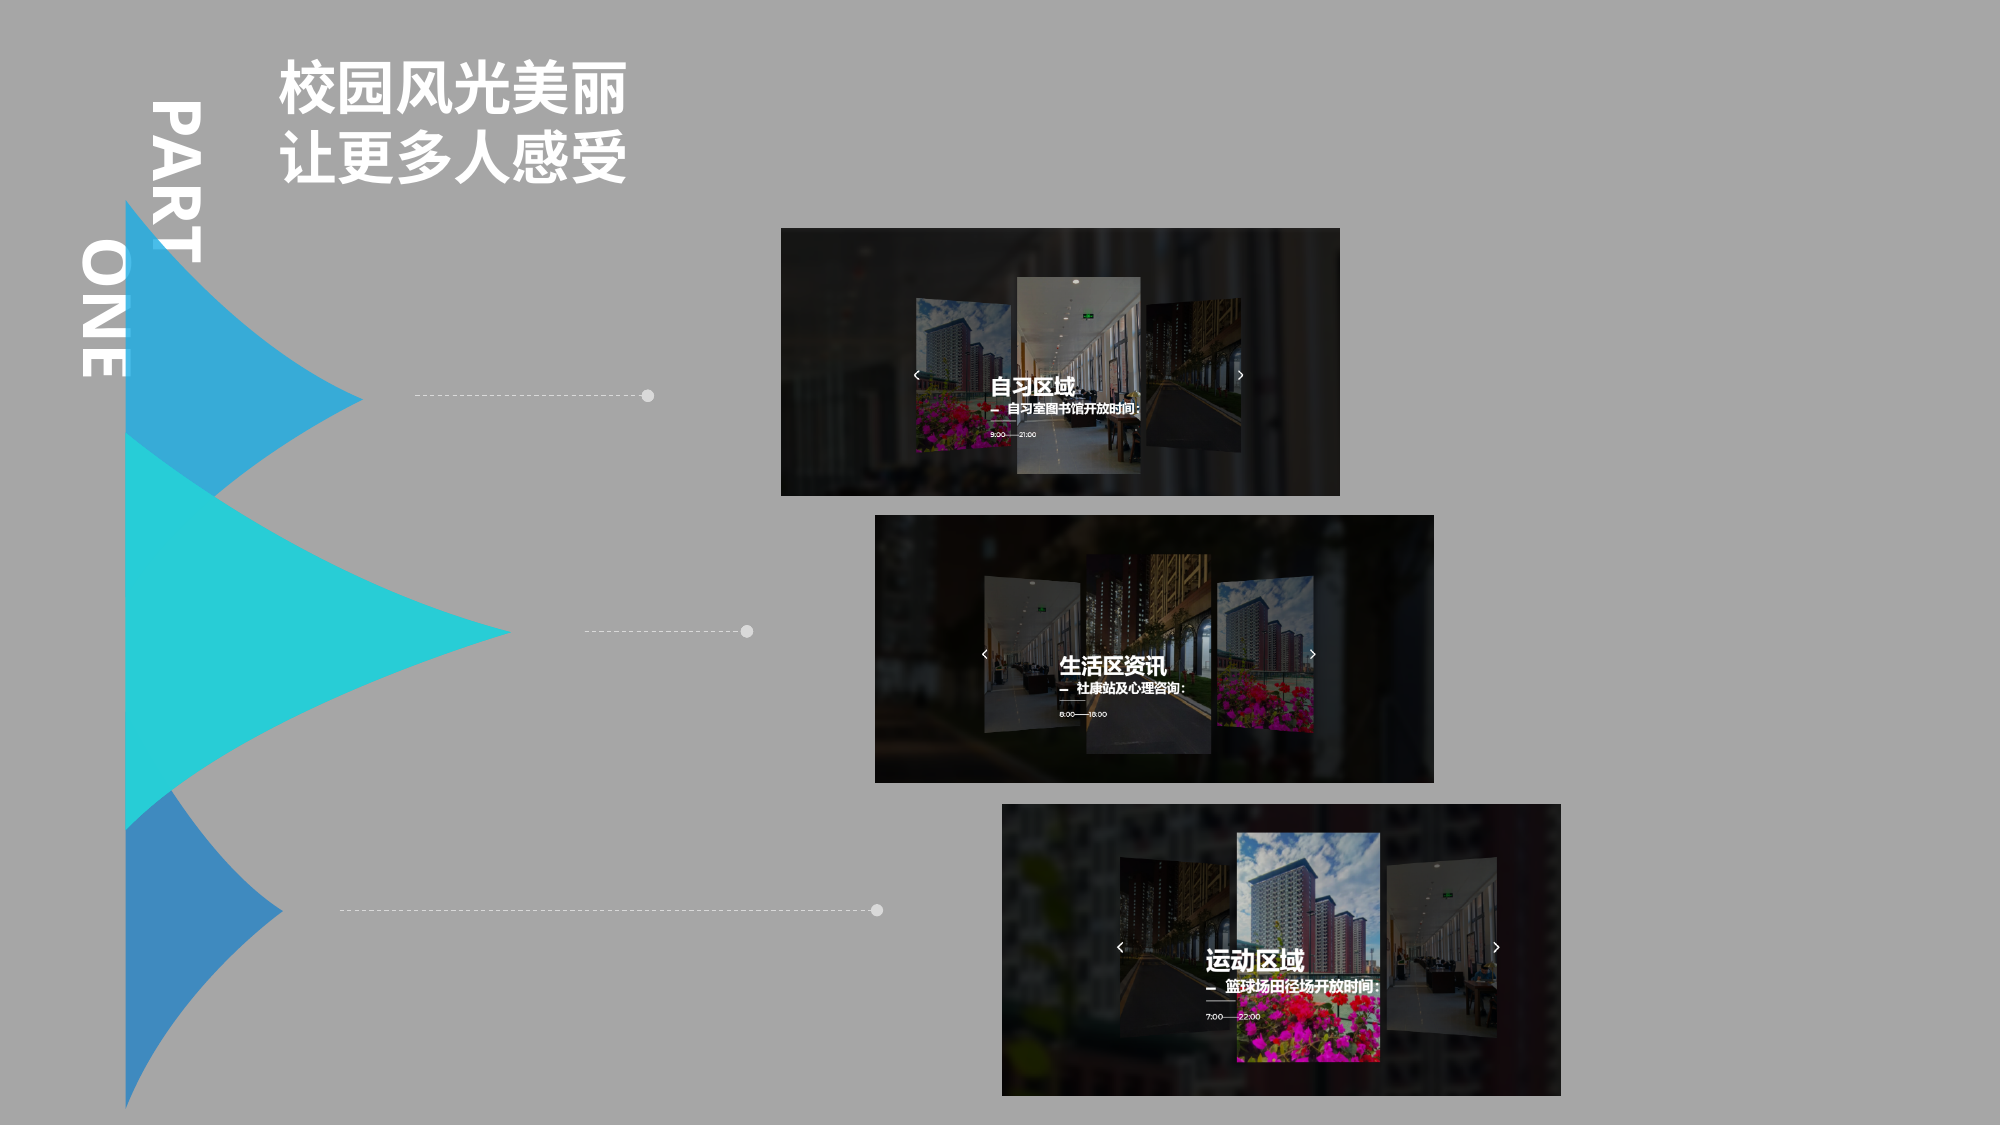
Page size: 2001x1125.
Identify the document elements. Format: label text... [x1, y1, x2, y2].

picture [1002, 804, 1561, 1096]
text_box [125, 432, 511, 831]
text_box [125, 200, 364, 496]
text_box 校园风光美丽 让更多人感受 [263, 43, 731, 199]
picture [875, 514, 1434, 783]
text_box [125, 791, 283, 1109]
picture [781, 228, 1340, 496]
